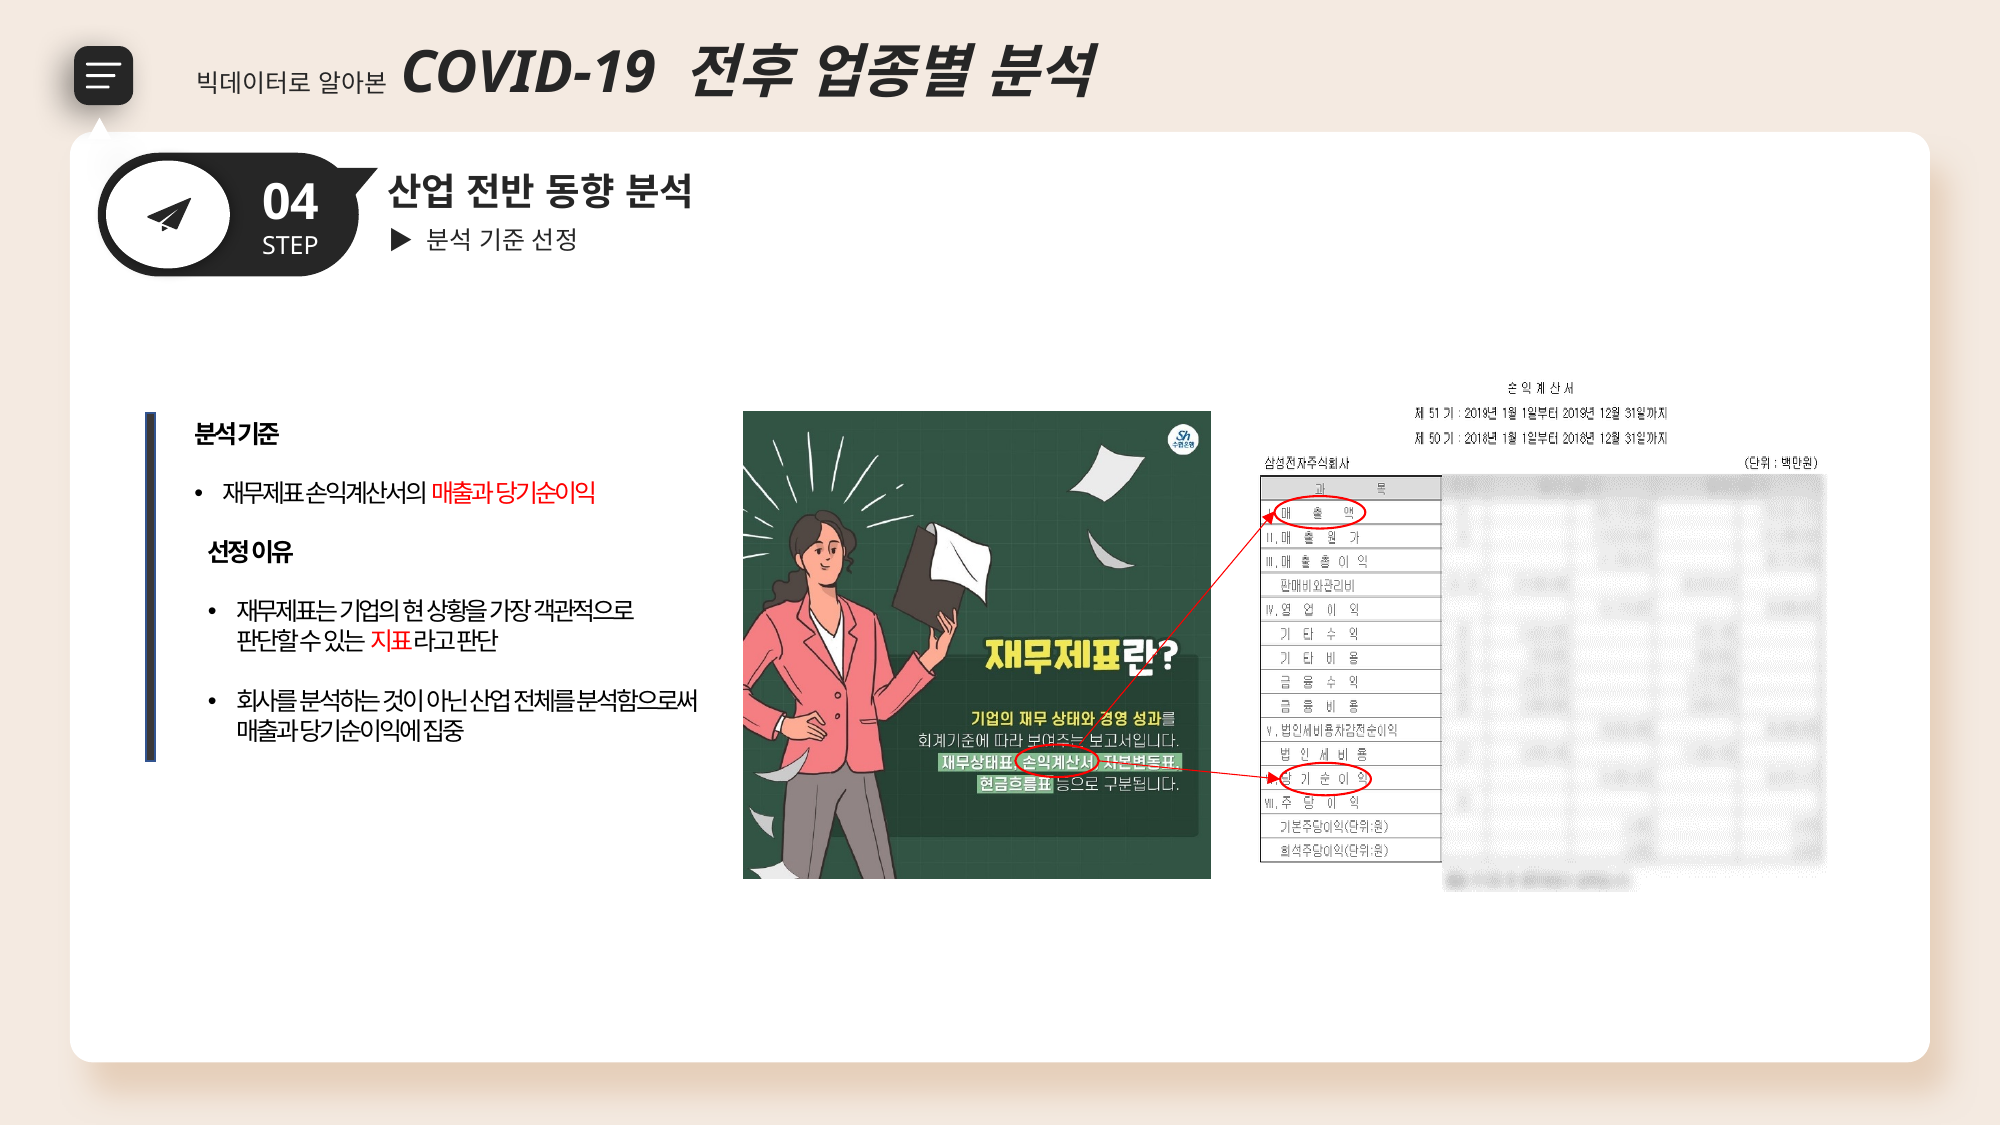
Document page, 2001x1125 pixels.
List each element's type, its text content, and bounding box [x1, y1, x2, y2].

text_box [743, 411, 1371, 879]
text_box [145, 410, 744, 761]
text_box 빅데이터로 알아본 COVID-19 전후 업종별 분석 [154, 27, 1333, 112]
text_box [97, 138, 800, 277]
picture [1252, 362, 1926, 927]
